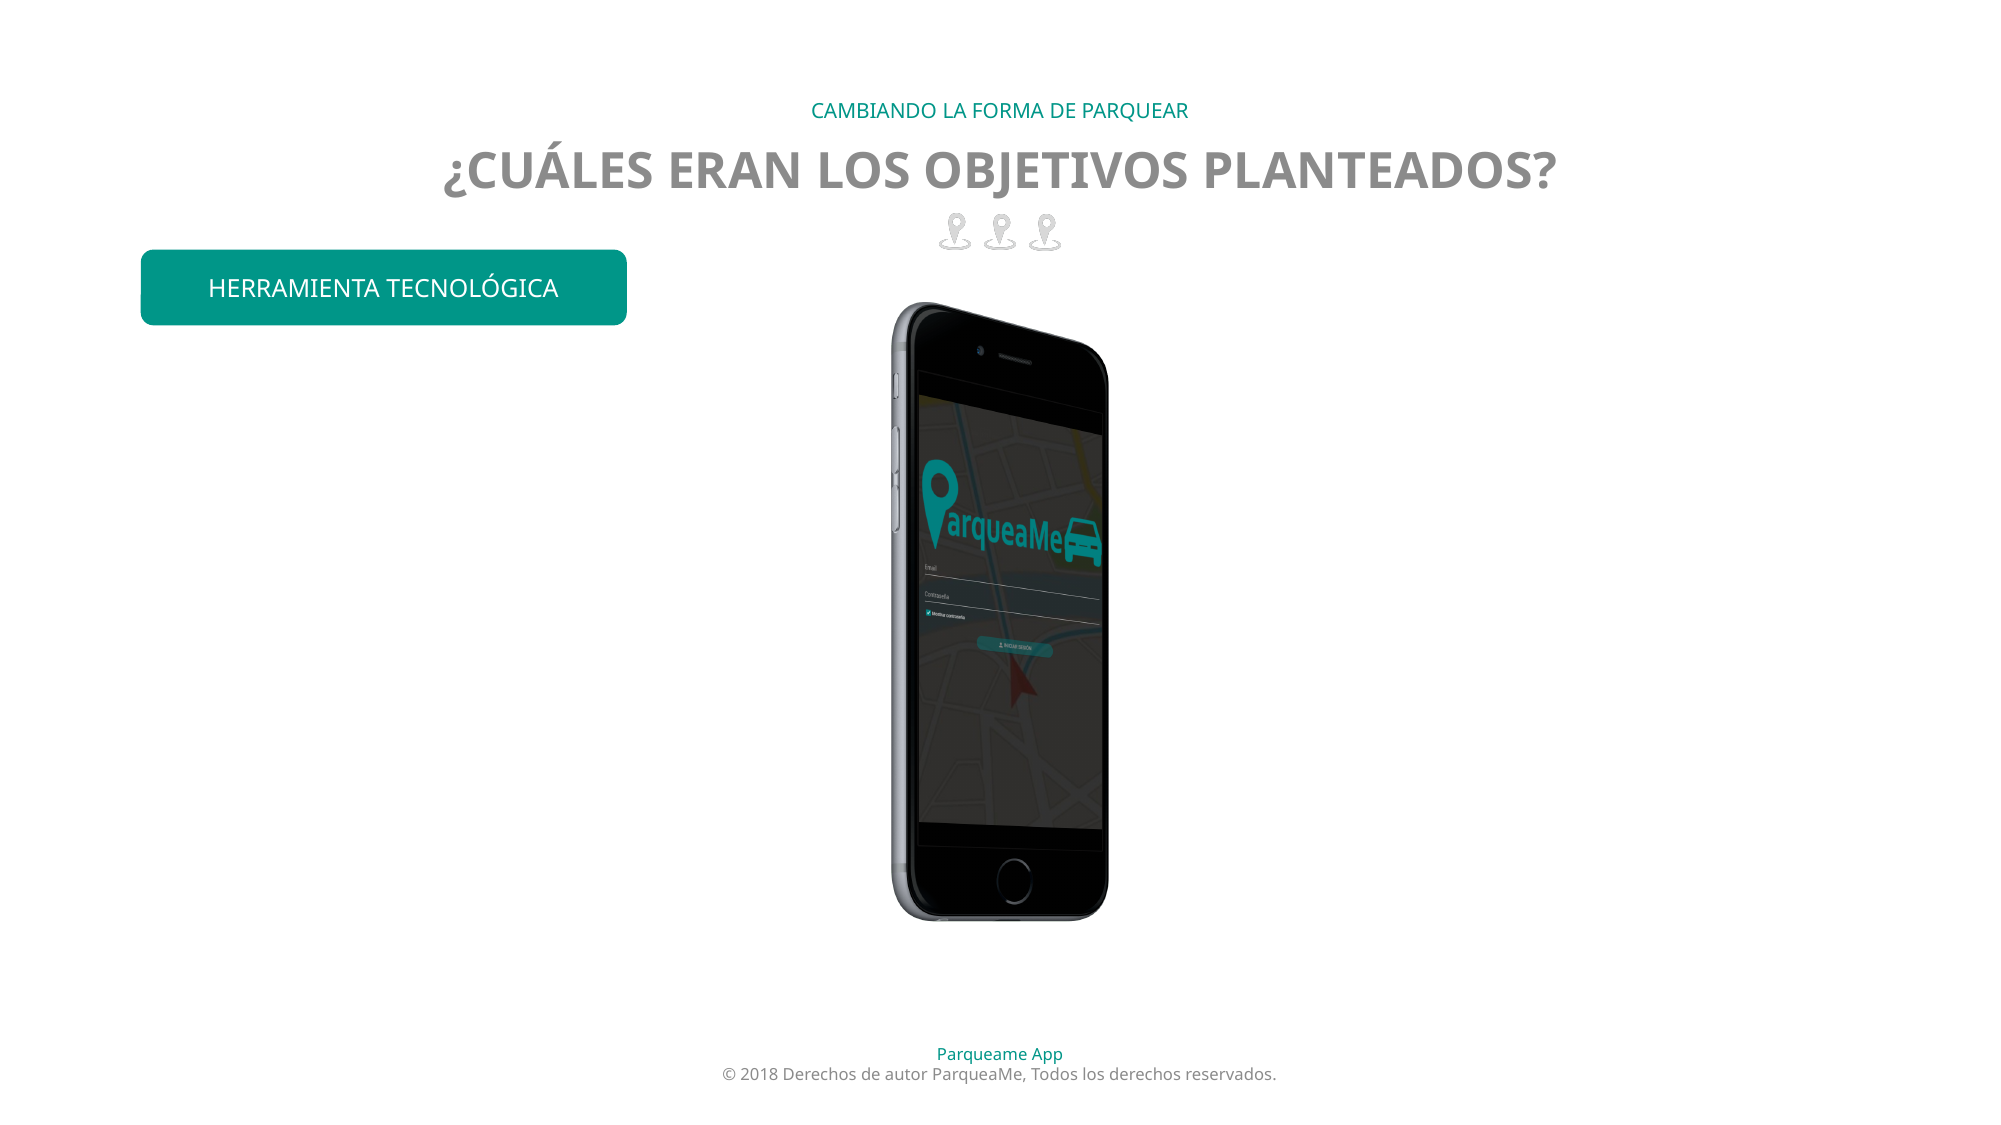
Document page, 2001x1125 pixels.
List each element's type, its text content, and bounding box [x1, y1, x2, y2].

text_box ¿CUÁLES ERAN LOS OBJETIVOS PLANTEADOS? [0, 131, 2000, 206]
text_box HERRAMIENTA TECNOLÓGICA [140, 264, 626, 310]
text_box CAMBIANDO LA FORMA DE PARQUEAR [0, 90, 2000, 131]
picture [626, 213, 1374, 985]
text_box [139, 248, 626, 327]
footer Parqueame App © 2018 Derechos de autor ParqueaMe, Todos los derechos reservados. [540, 1034, 1460, 1095]
